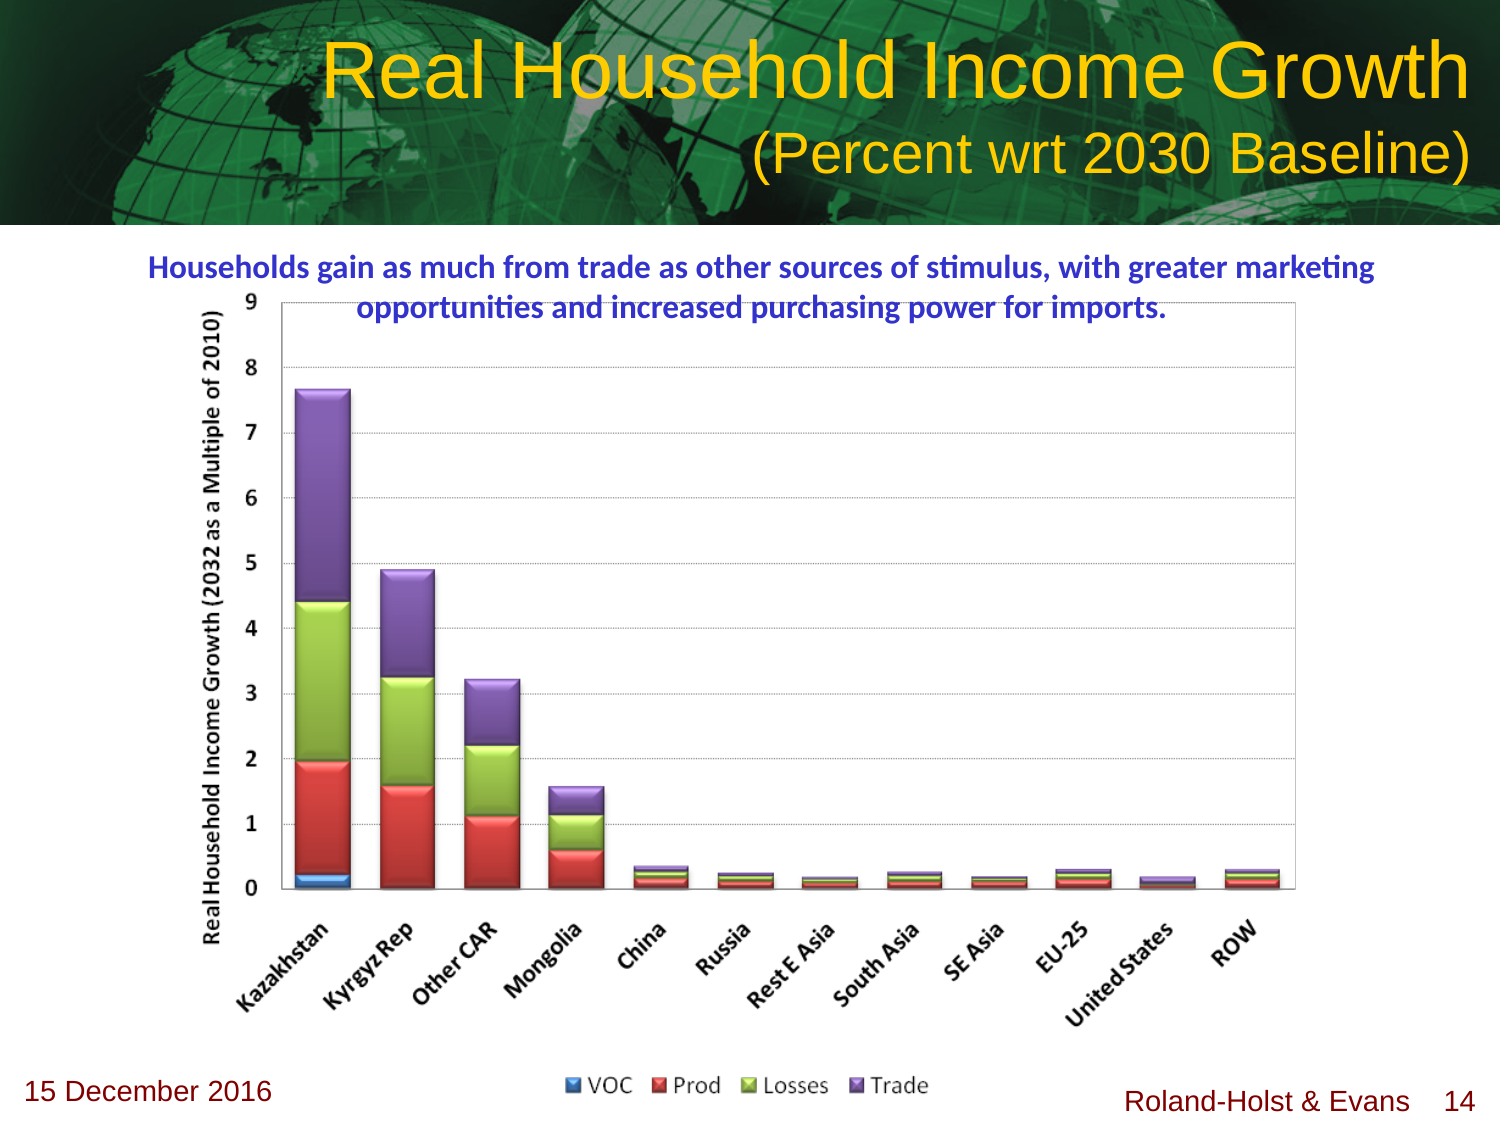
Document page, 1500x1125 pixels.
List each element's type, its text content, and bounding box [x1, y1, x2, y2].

text_box Households gain as much from trade as other sources of stimulus, with greater marketing opportunities and increased purchasing power for imports. [124, 237, 1400, 333]
picture [0, 0, 1500, 225]
title Real Household Income Growth (Percent wrt 2030 Baseline) [12, 37, 1488, 225]
picture [162, 272, 1326, 1125]
